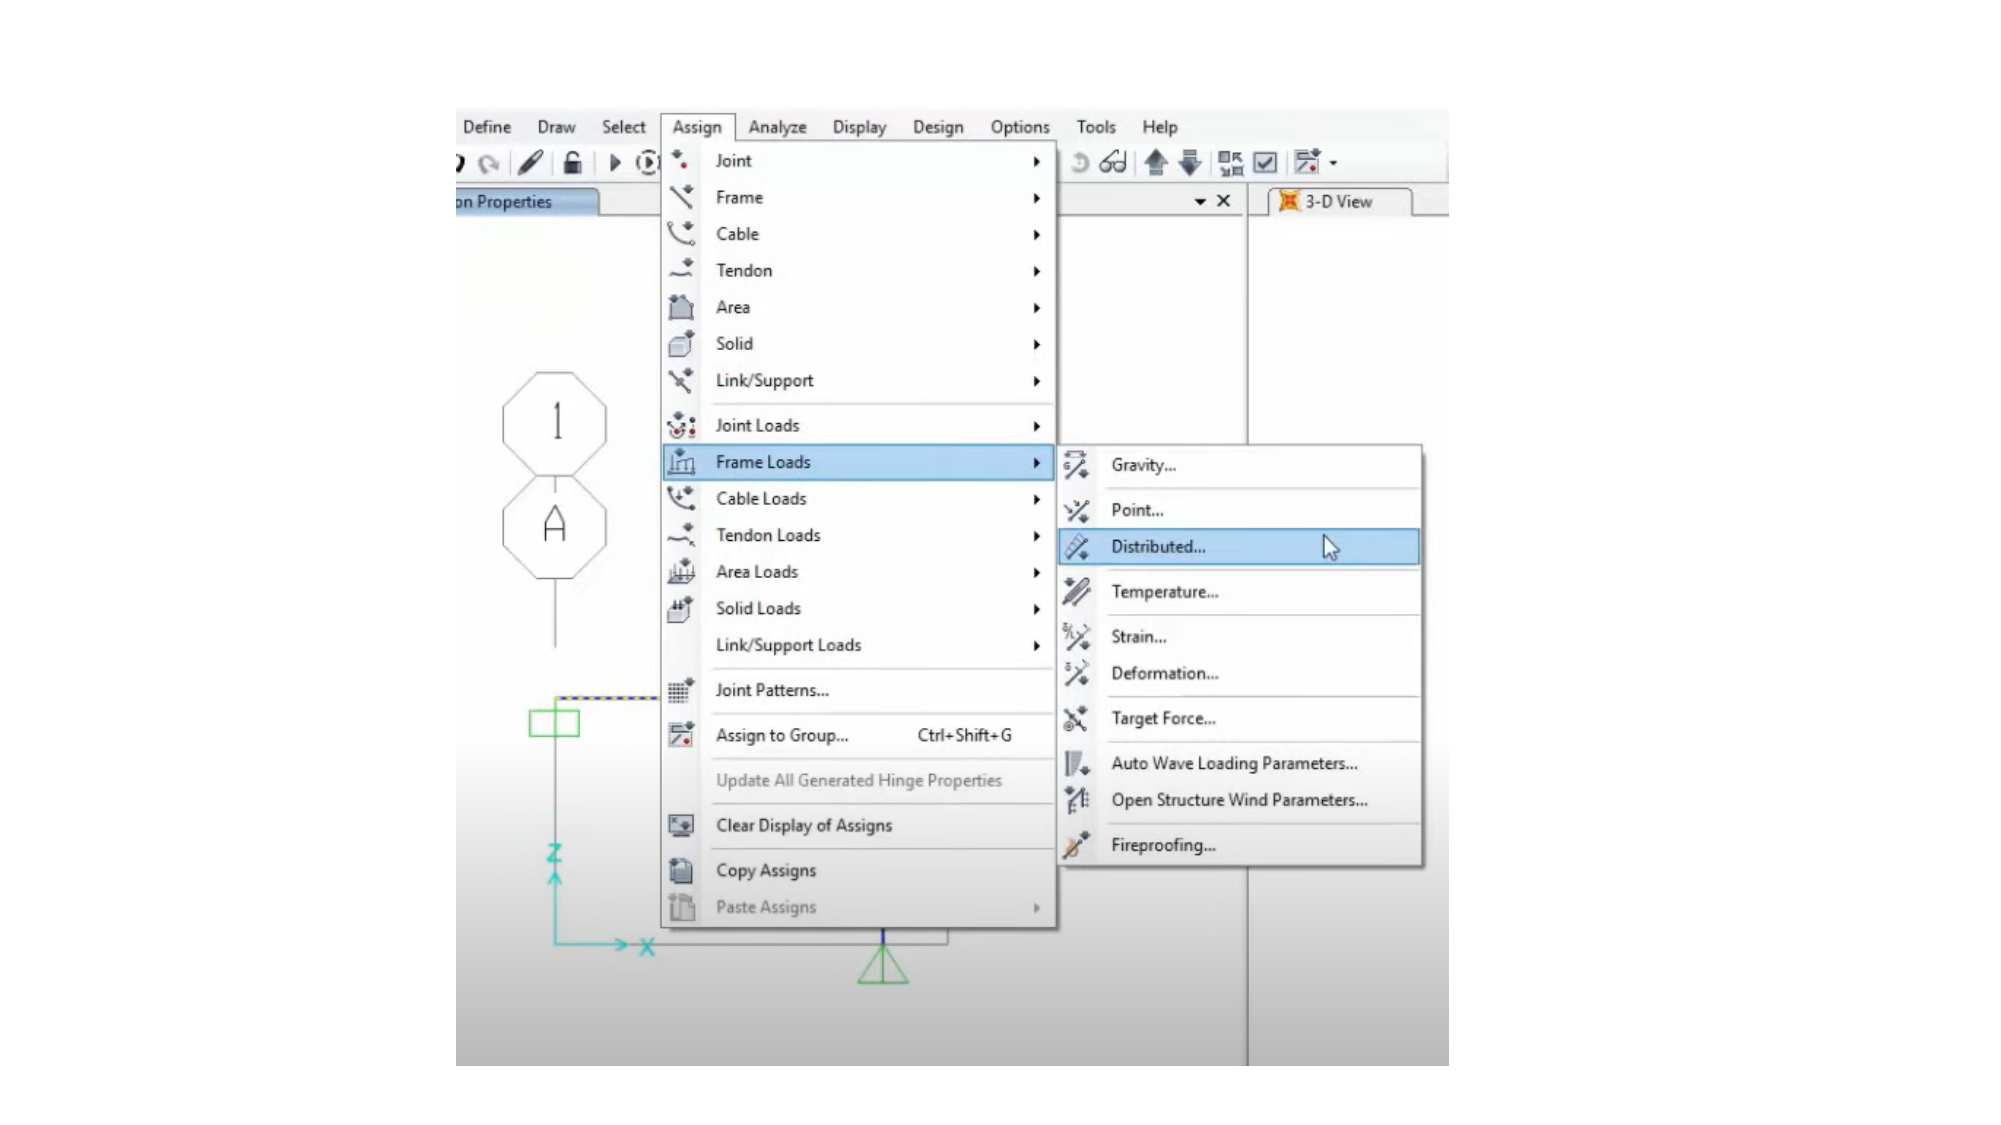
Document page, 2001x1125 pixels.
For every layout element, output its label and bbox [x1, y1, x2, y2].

list [455, 87, 1449, 1066]
